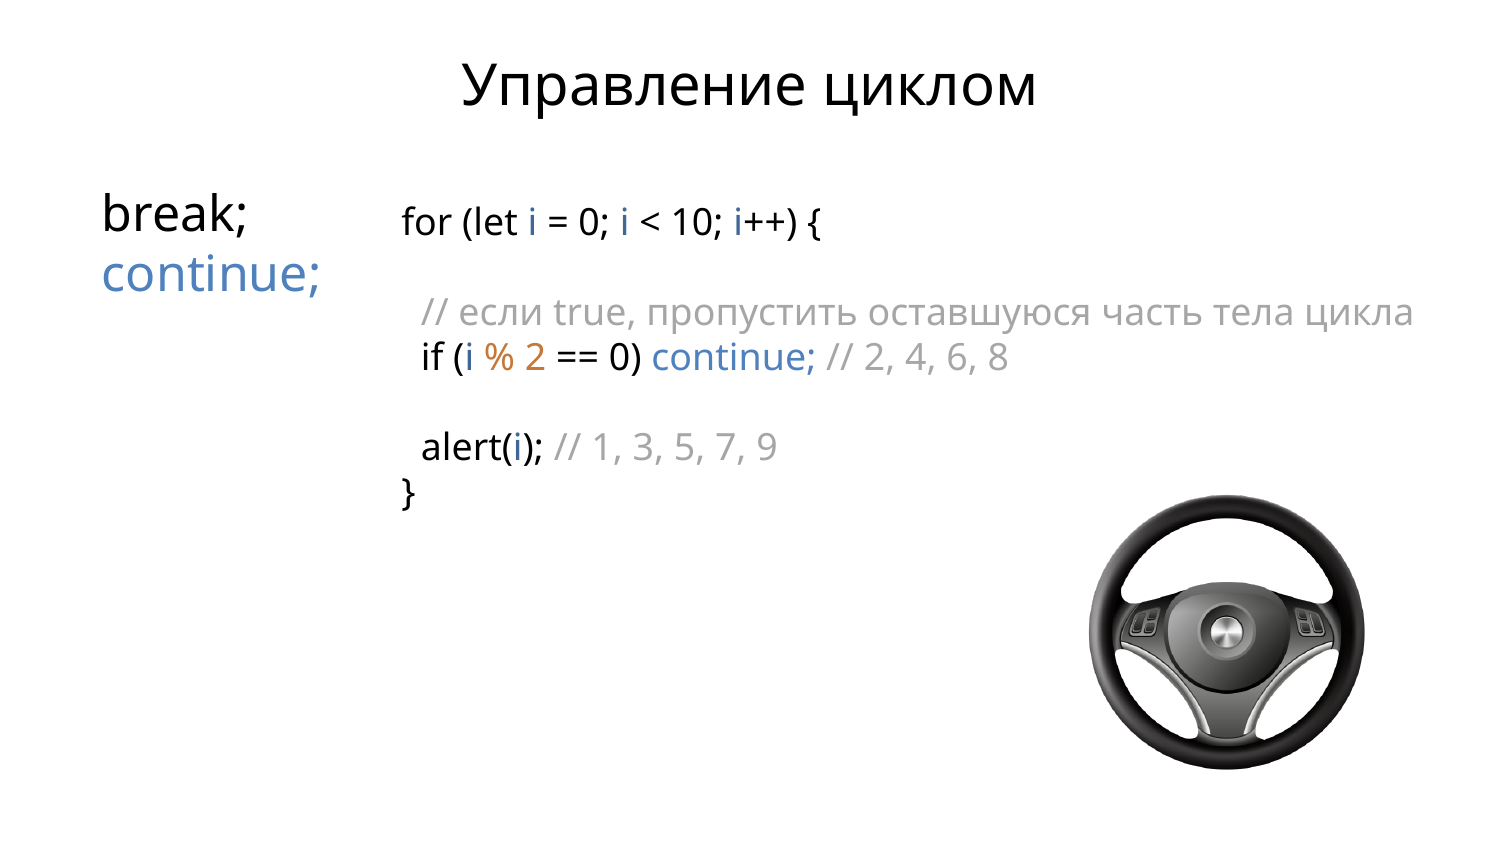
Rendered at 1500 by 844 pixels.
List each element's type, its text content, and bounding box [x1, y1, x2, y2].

text_box for (let i = 0; i < 10; i++) { // если true, пропустить оставшуюся часть тела цикла if (i % 2 == 0) continue; // 2, 4, 6, 8 alert(i); // 1, 3, 5, 7, 9 } [398, 190, 1450, 521]
text_box Управление циклом [47, 47, 1453, 118]
picture [1086, 492, 1367, 772]
text_box break; continue; [94, 173, 374, 309]
